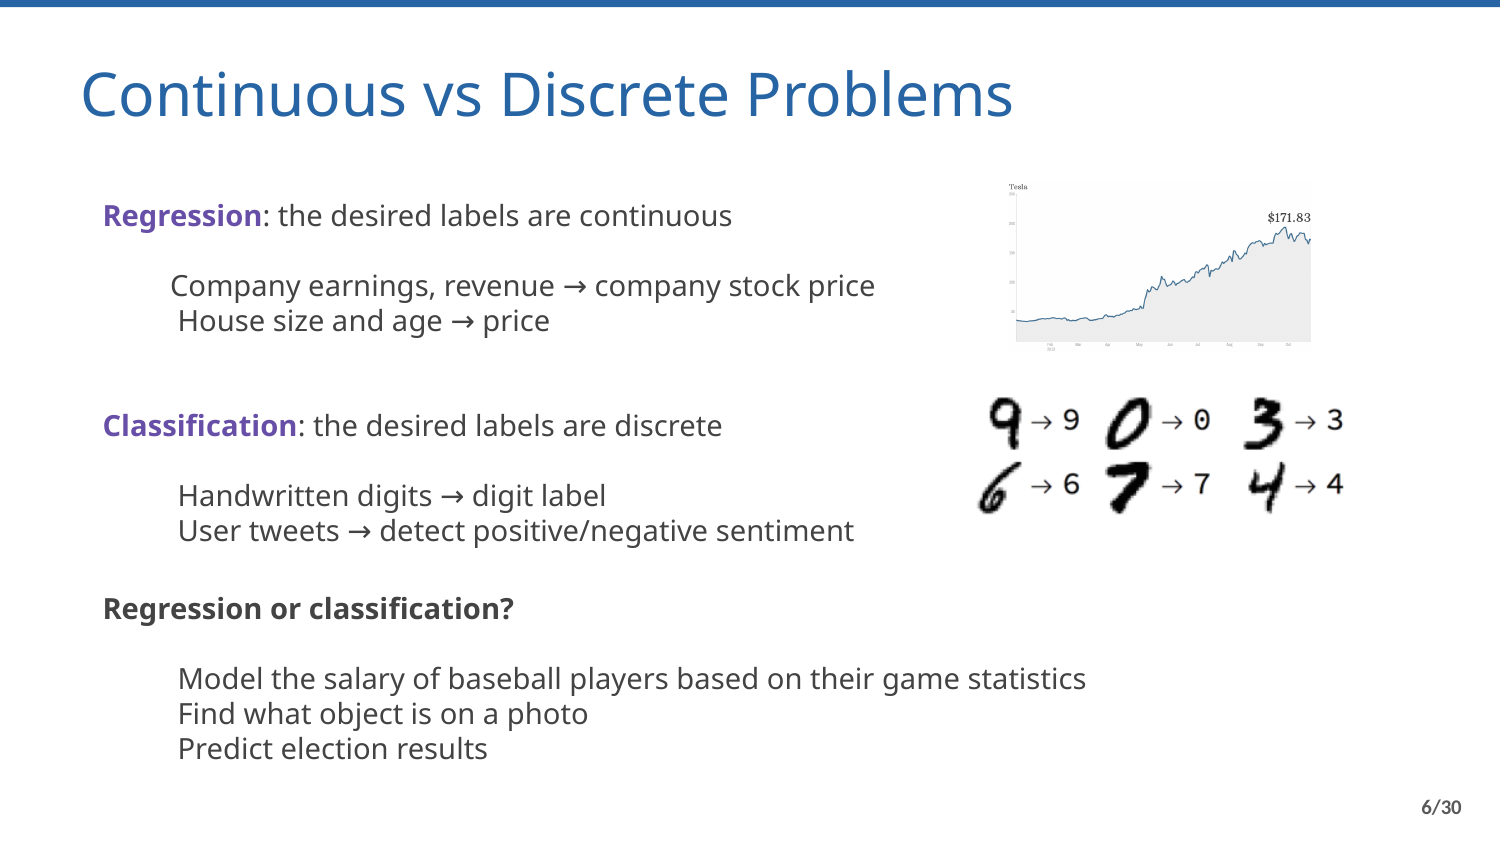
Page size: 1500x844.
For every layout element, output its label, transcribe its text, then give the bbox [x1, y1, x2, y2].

text_box Continuous vs Discrete Problems [80, 56, 1229, 129]
picture [973, 391, 1347, 547]
text_box Regression: the desired labels are continuous Company earnings, revenue → company stock price House size and age → price Classification: the desired labels are discrete Handwritten digits → digit label User tweets → detect positive/negative sentiment [87, 182, 1455, 522]
picture [1008, 182, 1312, 353]
text_box Regression or classification? Model the salary of baseball players based on their game statistics Find what object is on a photo Predict election results [87, 575, 1254, 819]
